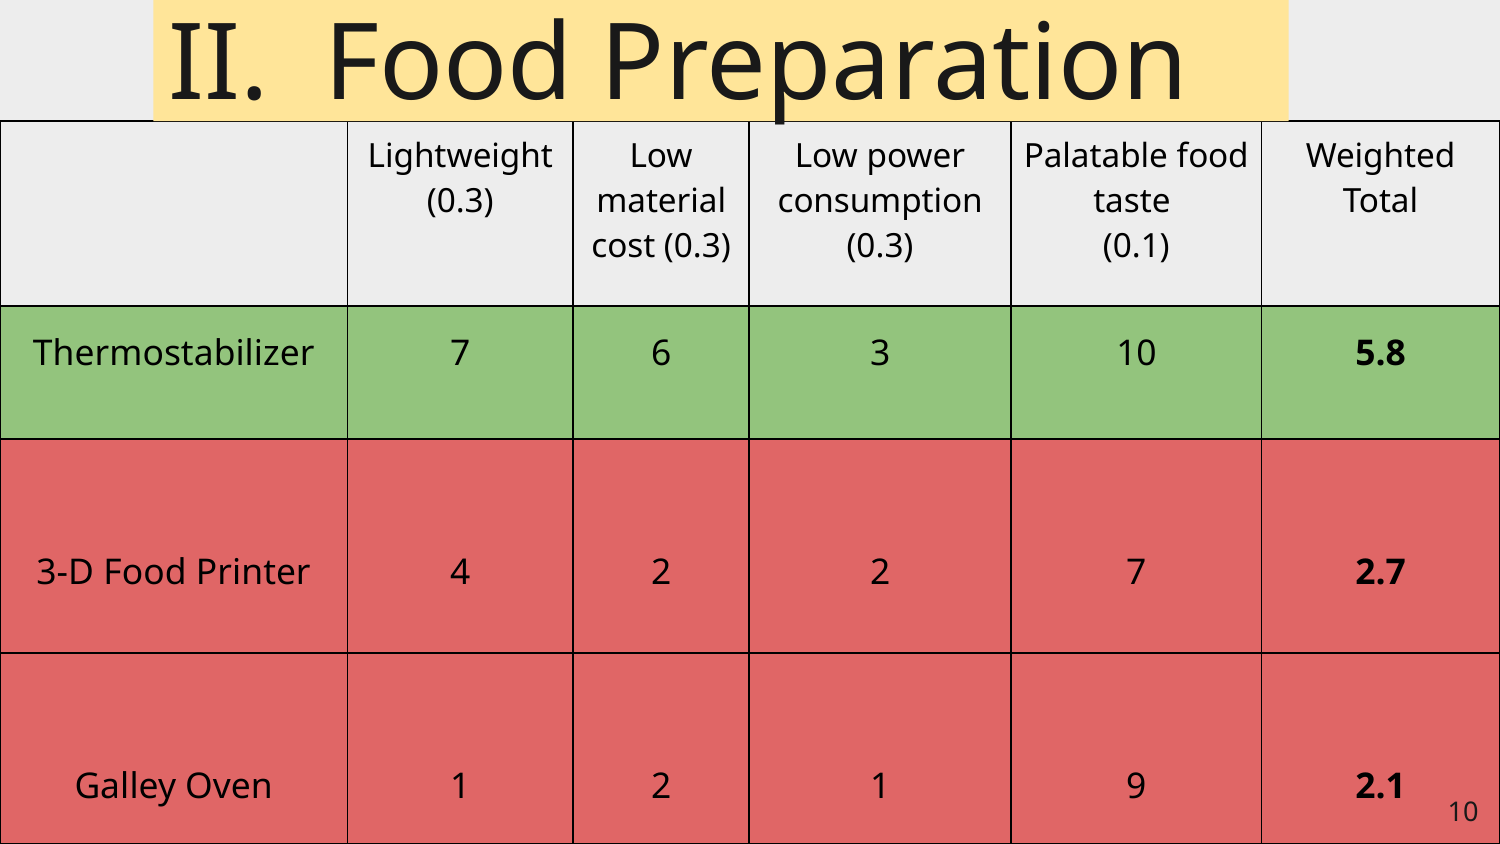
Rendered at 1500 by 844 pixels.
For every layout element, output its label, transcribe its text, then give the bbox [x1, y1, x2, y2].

table_cell 2 [574, 654, 748, 843]
table_cell 7 [1012, 440, 1261, 652]
table_header Thermostabilizer [1, 307, 347, 438]
table_cell 1 [750, 654, 1010, 843]
title II. Food Preparation [153, 0, 1289, 122]
table_header Weighted Total [1262, 122, 1499, 305]
table_header 6 [574, 307, 748, 438]
table_header [1, 122, 347, 305]
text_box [43, 767, 215, 803]
table_header Low material cost (0.3) [574, 122, 748, 305]
table_cell 9 [1012, 654, 1261, 843]
table_cell 2.7 [1262, 440, 1499, 652]
table_header 5.8 [1262, 307, 1499, 438]
table_header 10 [1012, 307, 1261, 438]
table_cell 3-D Food Printer [1, 440, 347, 652]
table_cell 2 [750, 440, 1010, 652]
table_cell Galley Oven [1, 654, 347, 843]
slide_number ‹#› [1403, 779, 1494, 844]
table_cell 4 [348, 440, 572, 652]
table_header Lightweight (0.3) [348, 122, 572, 305]
table_cell 2 [574, 440, 748, 652]
table_header Low power consumption (0.3) [750, 122, 1010, 305]
table_cell 2.1 [1262, 654, 1499, 843]
table_header 3 [750, 307, 1010, 438]
table_cell 1 [348, 654, 572, 843]
table_header 7 [348, 307, 572, 438]
table_header Palatable food taste (0.1) [1012, 122, 1261, 305]
